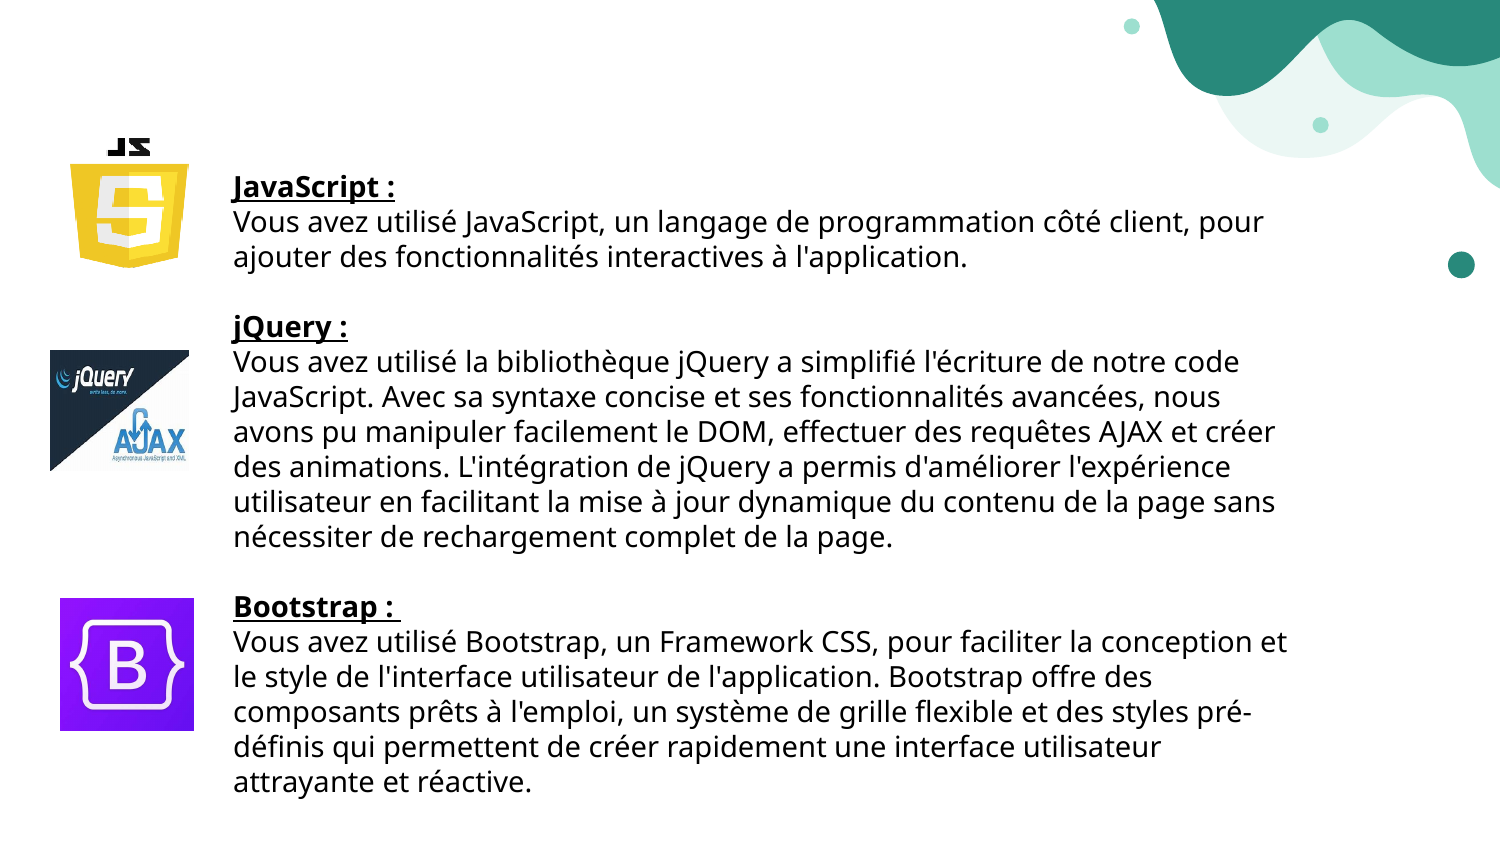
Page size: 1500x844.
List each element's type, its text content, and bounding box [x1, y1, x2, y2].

text_box JavaScript : Vous avez utilisé JavaScript, un langage de programmation côté client, pour ajouter des fonctionnalités interactives à l'application. jQuery : Vous avez utilisé la bibliothèque jQuery a simplifié l'écriture de notre code JavaScript. Avec sa syntaxe concise et ses fonctionnalités avancées, nous avons pu manipuler facilement le DOM, effectuer des requêtes AJAX et créer des animations. L'intégration de jQuery a permis d'améliorer l'expérience utilisateur en facilitant la mise à jour dynamique du contenu de la page sans nécessiter de rechargement complet de la page. Bootstrap : Vous avez utilisé Bootstrap, un Framework CSS, pour faciliter la conception et le style de l'interface utilisateur de l'application. Bootstrap offre des composants prêts à l'emploi, un système de grille flexible et des styles pré-définis qui permettent de créer rapidement une interface utilisateur attrayante et réactive. [218, 126, 1317, 806]
picture [70, 138, 189, 268]
picture [60, 598, 194, 731]
picture [49, 350, 189, 471]
